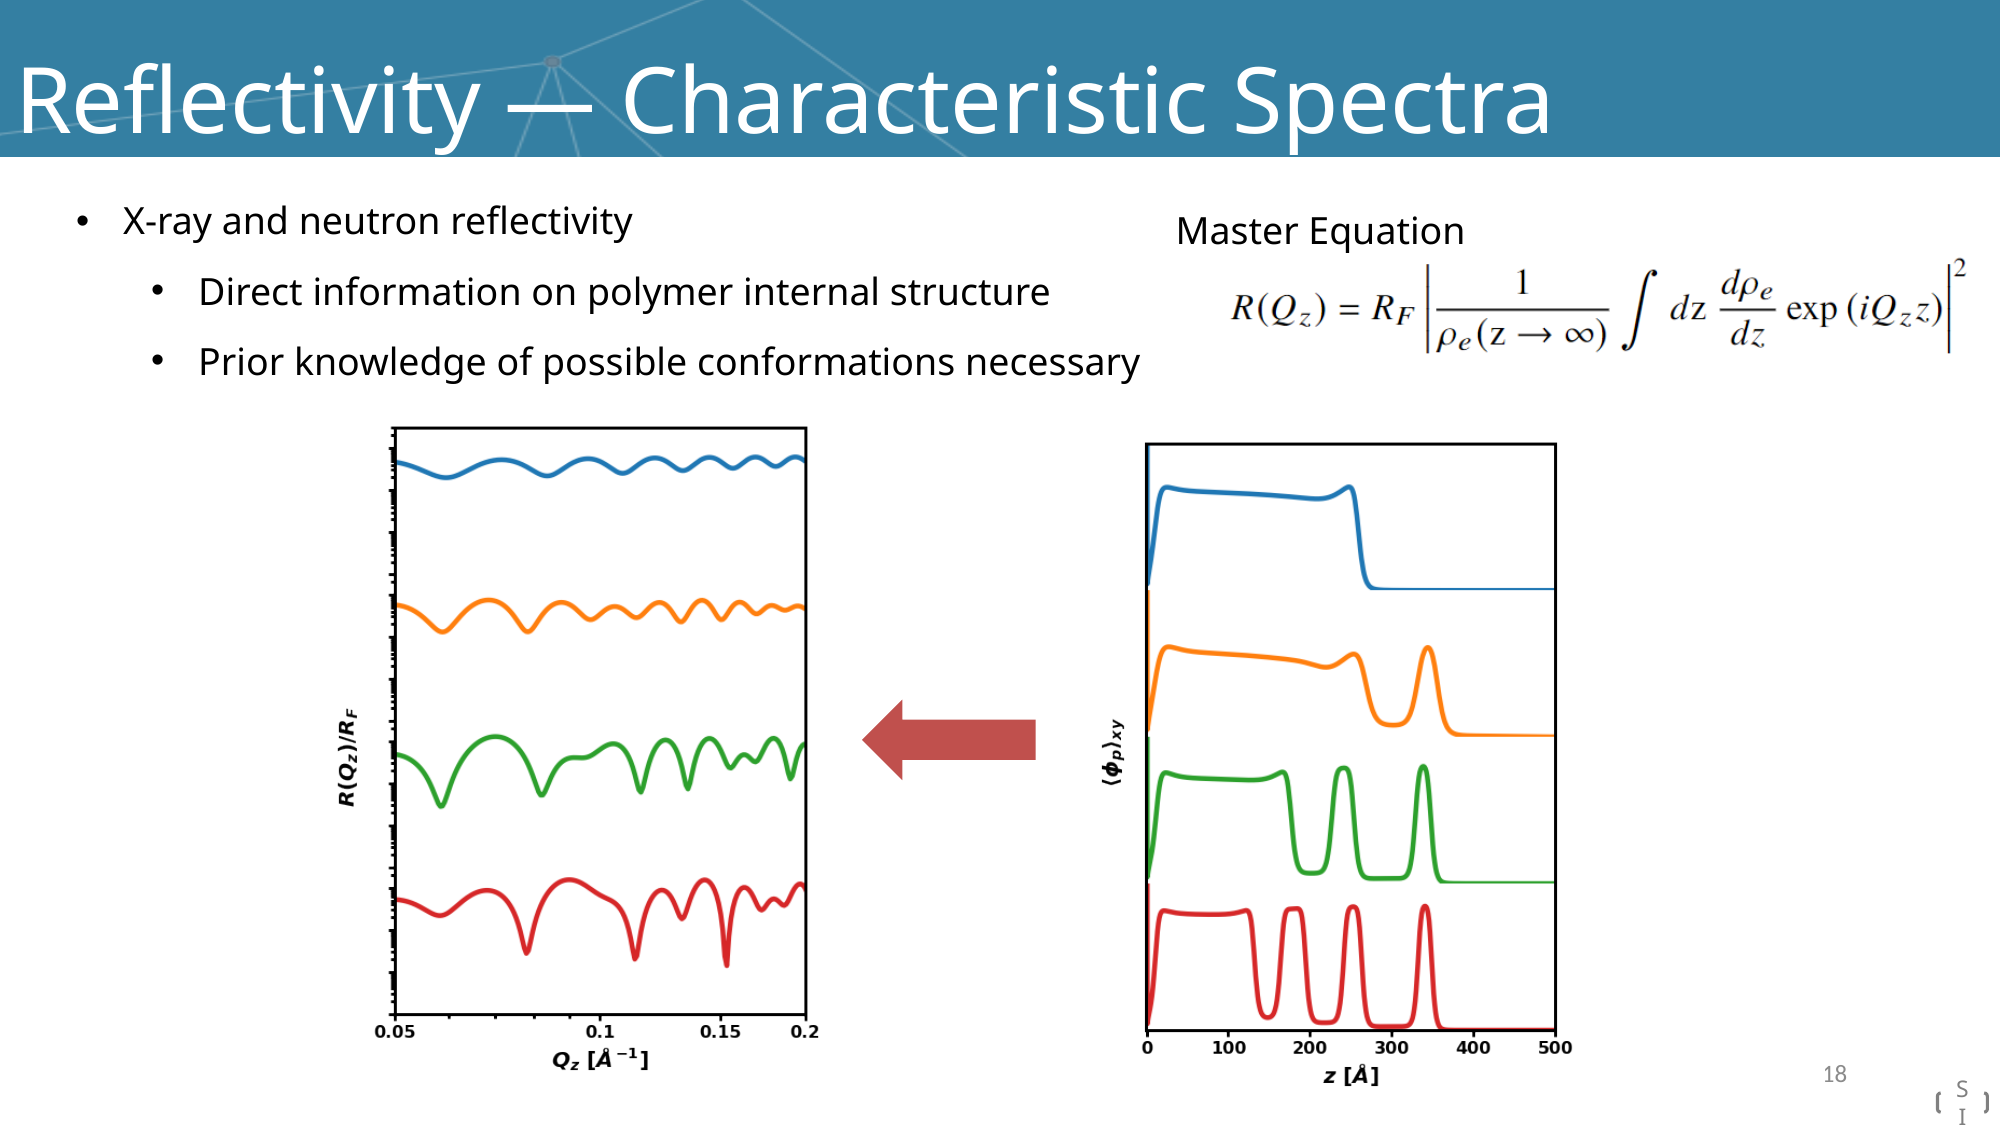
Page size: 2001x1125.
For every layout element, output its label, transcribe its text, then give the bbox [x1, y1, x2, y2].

text_box X-ray and neutron reflectivity Direct information on polymer internal structure Prior knowledge of possible conformations necessary [61, 190, 1202, 390]
slide_number 18 [1826, 1042, 1863, 1103]
picture [149, 421, 852, 1080]
text_box [860, 697, 1037, 783]
text_box [110, 513, 1826, 1116]
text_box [1169, 199, 1970, 382]
title Reflectivity — Characteristic Spectra [0, 22, 1725, 154]
picture [1076, 437, 1826, 1096]
